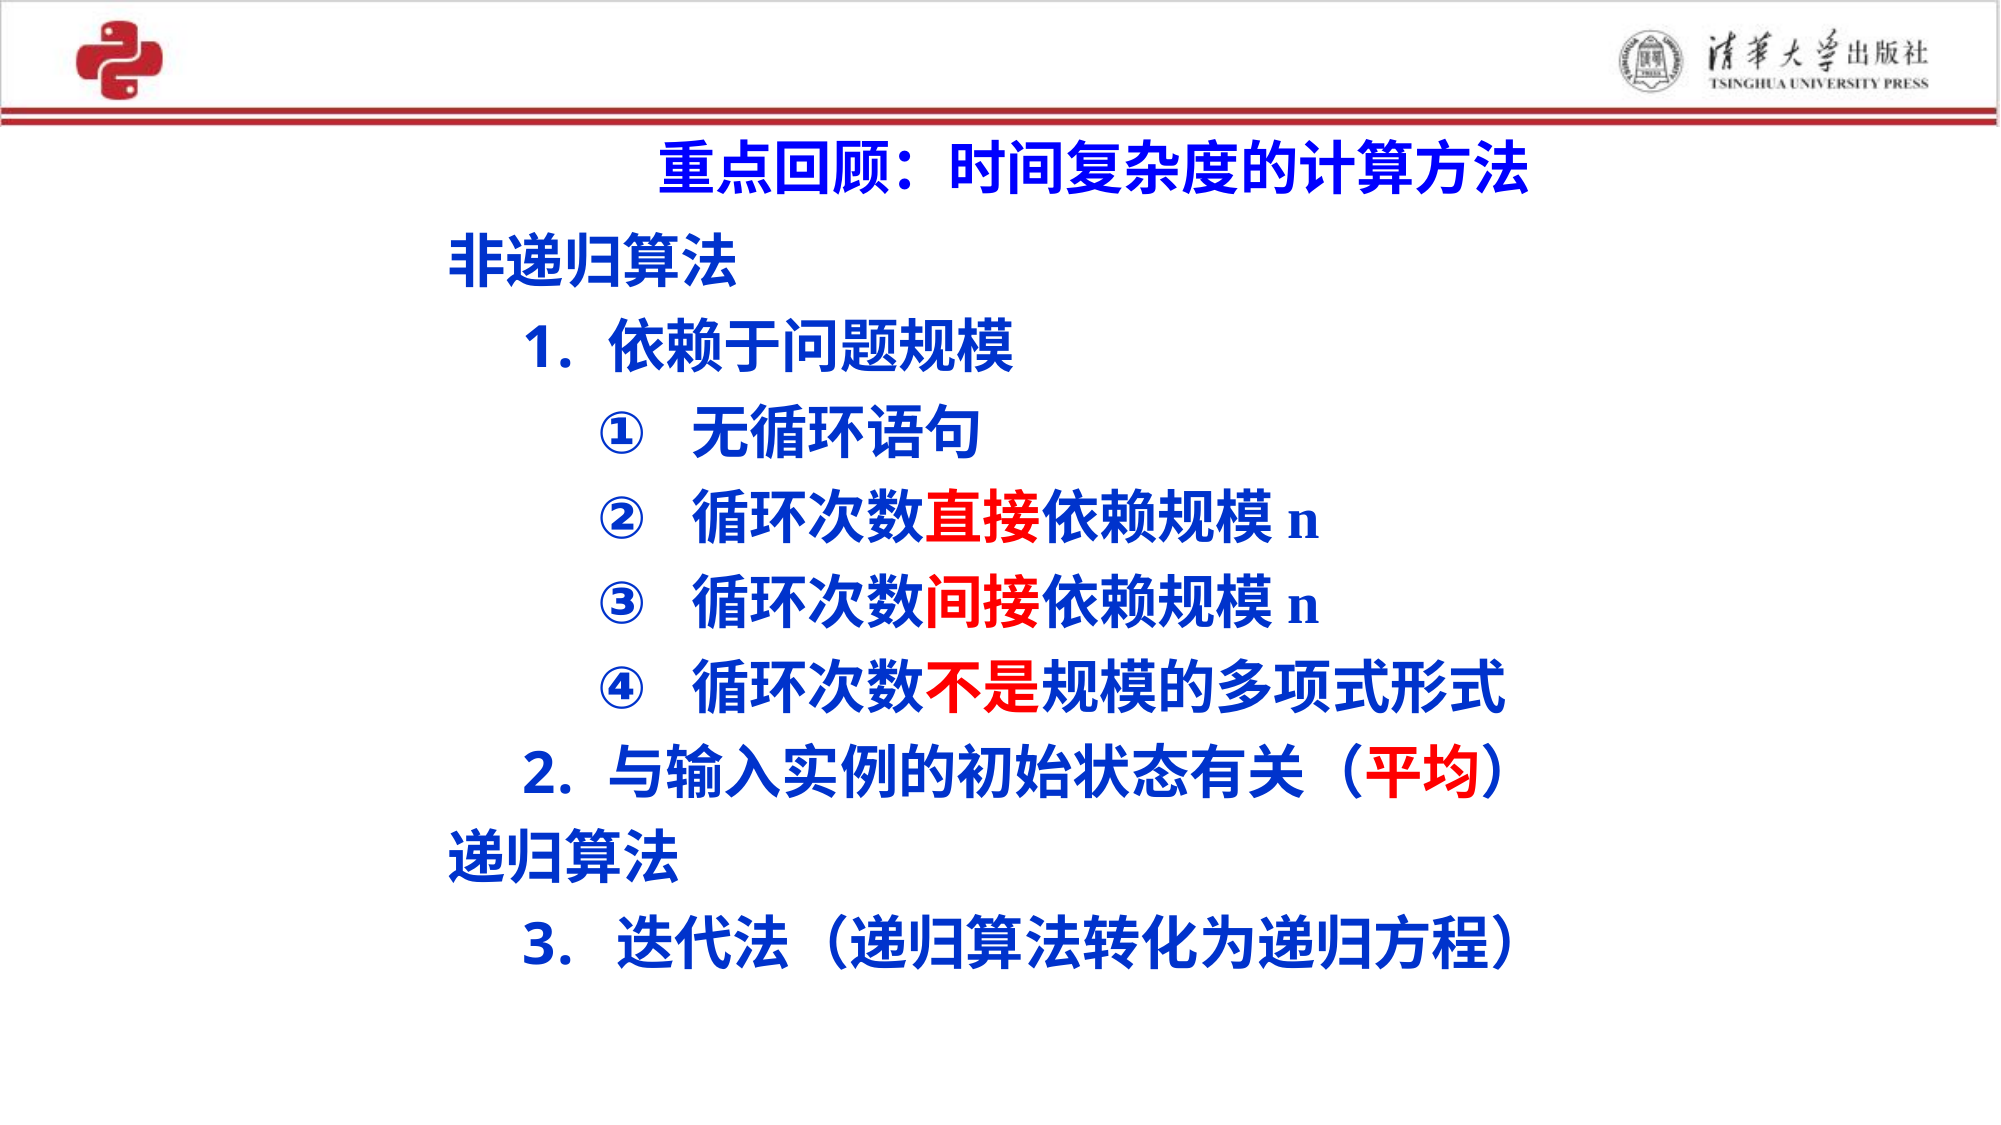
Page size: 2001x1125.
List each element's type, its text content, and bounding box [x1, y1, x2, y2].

picture [0, 0, 2000, 127]
text_box 非递归算法 依赖于问题规模 无循环语句 循环次数直接依赖规模n 循环次数间接依赖规模n 循环次数不是规模的多项式形式 与输入实例的初始状态有关（平均） 递归算法 迭代法（递归算法转化为递归方程） [432, 230, 1603, 983]
text_box 重点回顾：时间复杂度的计算方法 [604, 137, 1585, 208]
